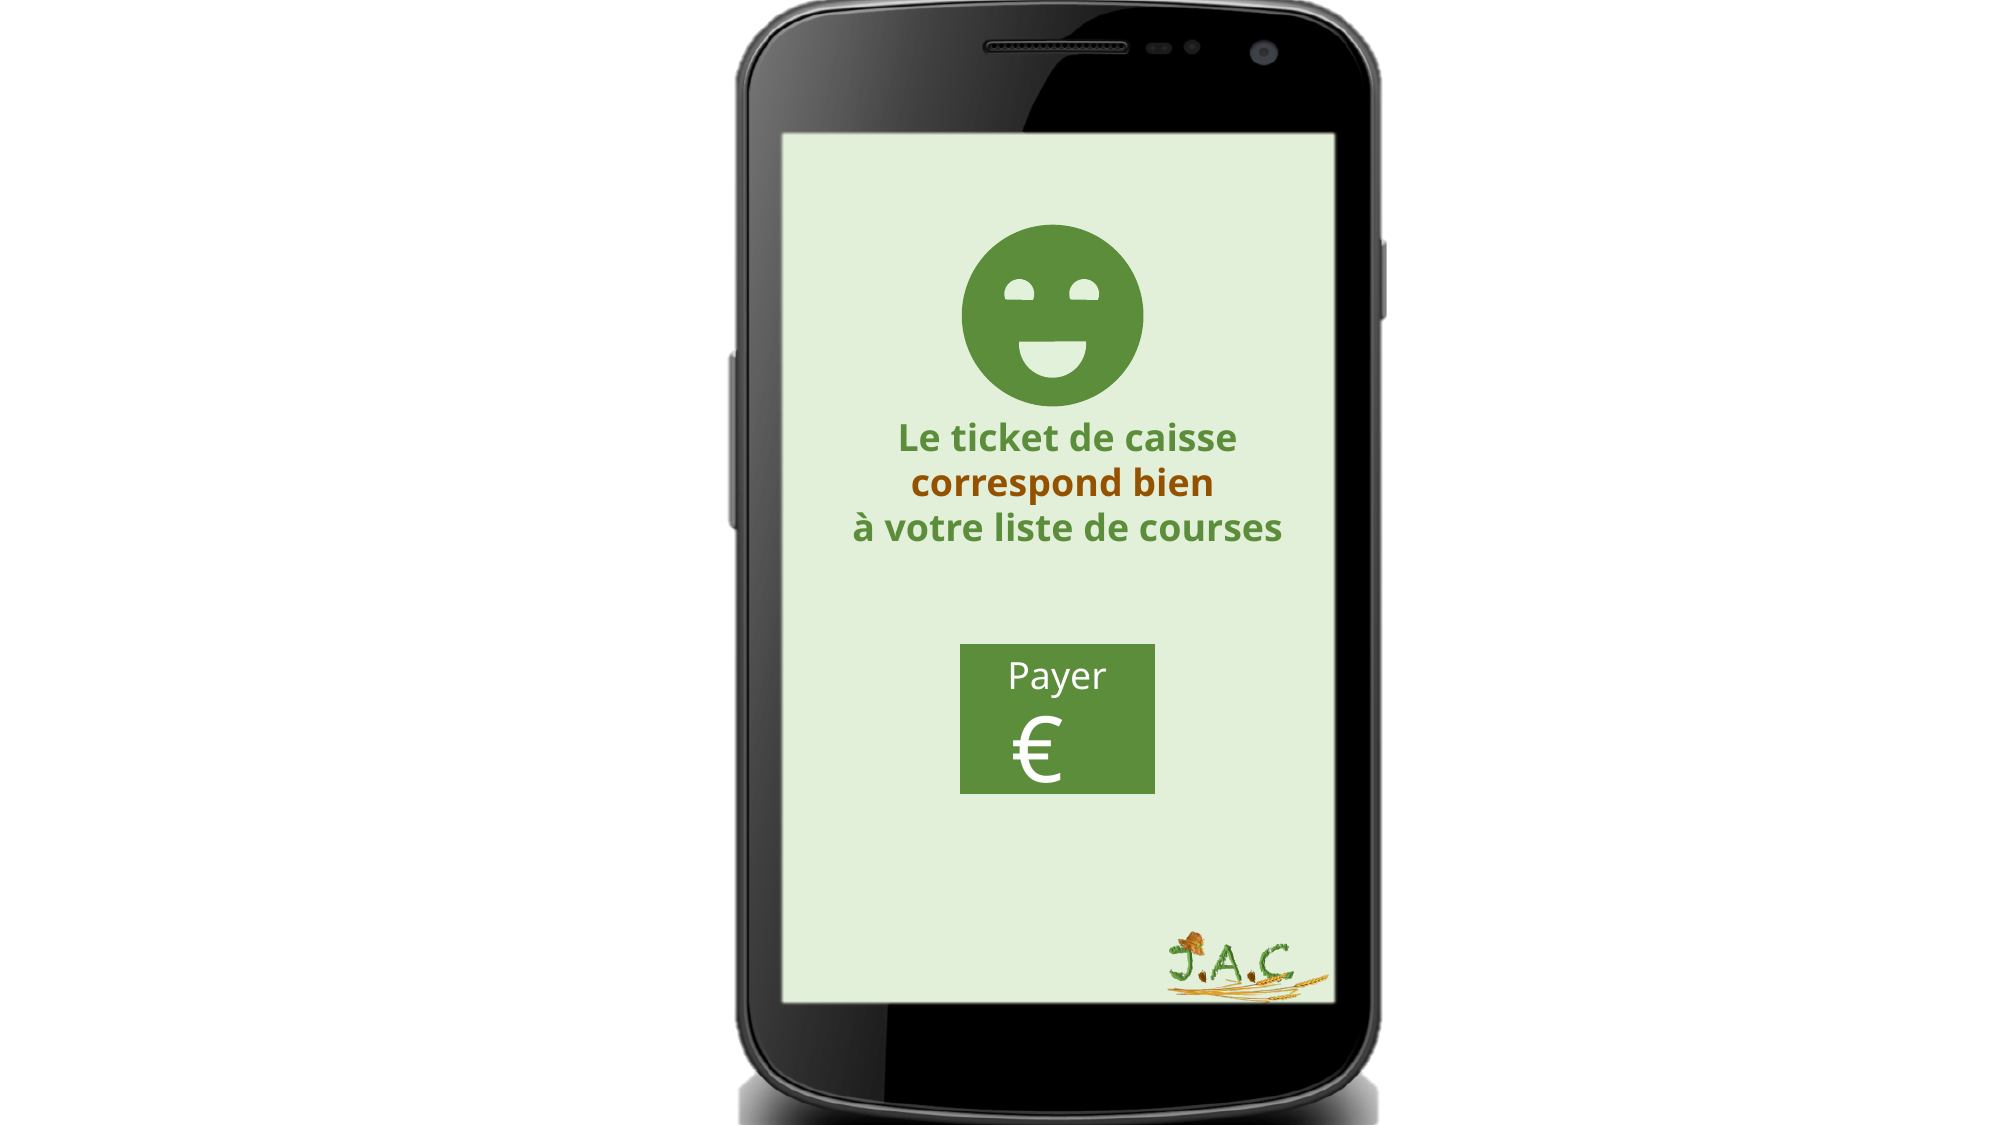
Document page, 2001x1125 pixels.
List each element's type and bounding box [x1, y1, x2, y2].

text_box [722, 0, 1387, 1125]
